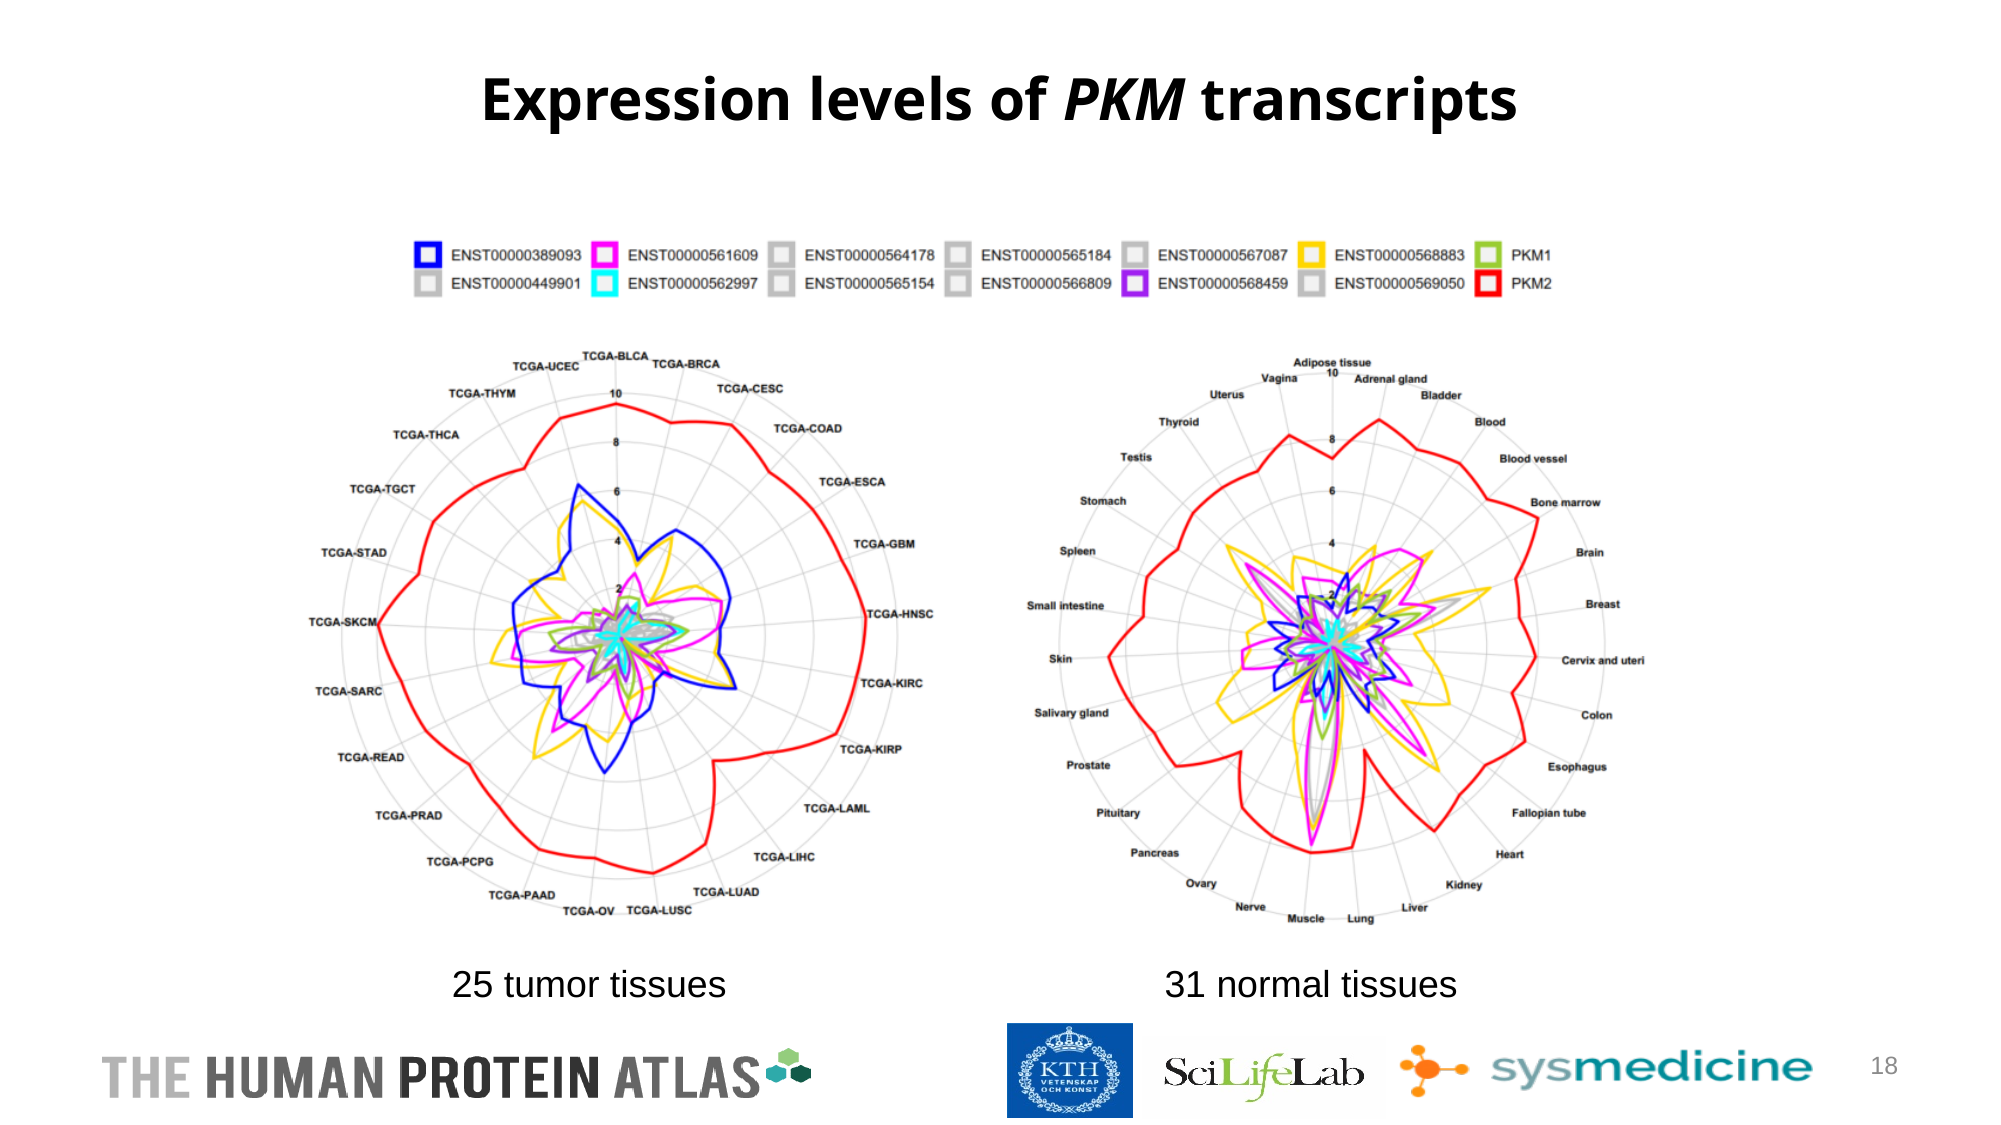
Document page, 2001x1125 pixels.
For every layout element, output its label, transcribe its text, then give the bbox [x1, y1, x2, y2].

picture [409, 231, 1556, 304]
picture [1142, 1036, 1386, 1119]
picture [1399, 1044, 1813, 1098]
picture [302, 336, 938, 920]
picture [1021, 349, 1649, 933]
title Expression levels of PKM transcripts [324, 45, 1675, 149]
slide_number 18 [1446, 1034, 1914, 1094]
text_box 25 tumor tissues [437, 952, 804, 1012]
text_box 31 normal tissues [1149, 952, 1556, 1012]
picture [102, 1048, 811, 1098]
picture [1007, 1023, 1133, 1118]
